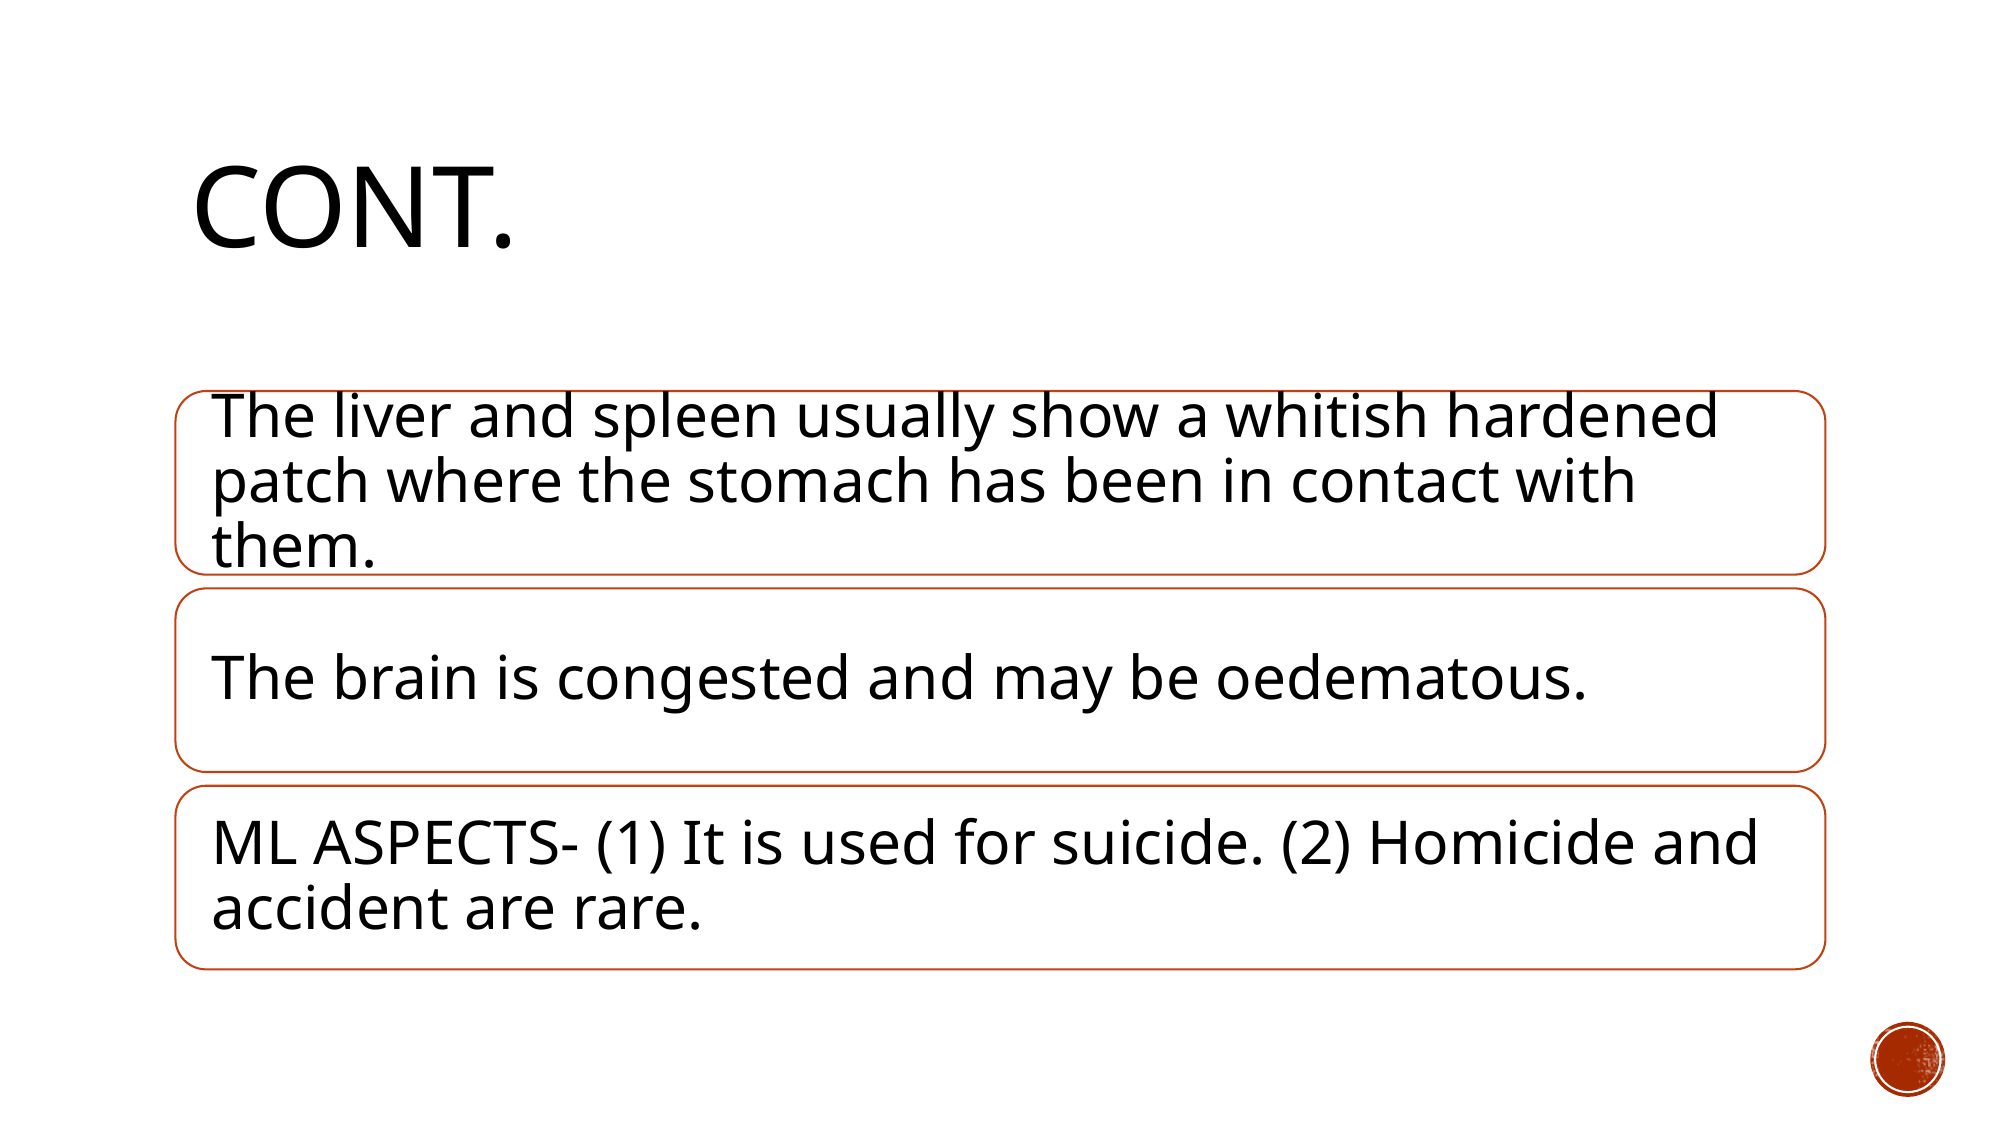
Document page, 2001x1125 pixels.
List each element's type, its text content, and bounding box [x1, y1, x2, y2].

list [181, 349, 1824, 1011]
title Cont. [175, 79, 1826, 344]
